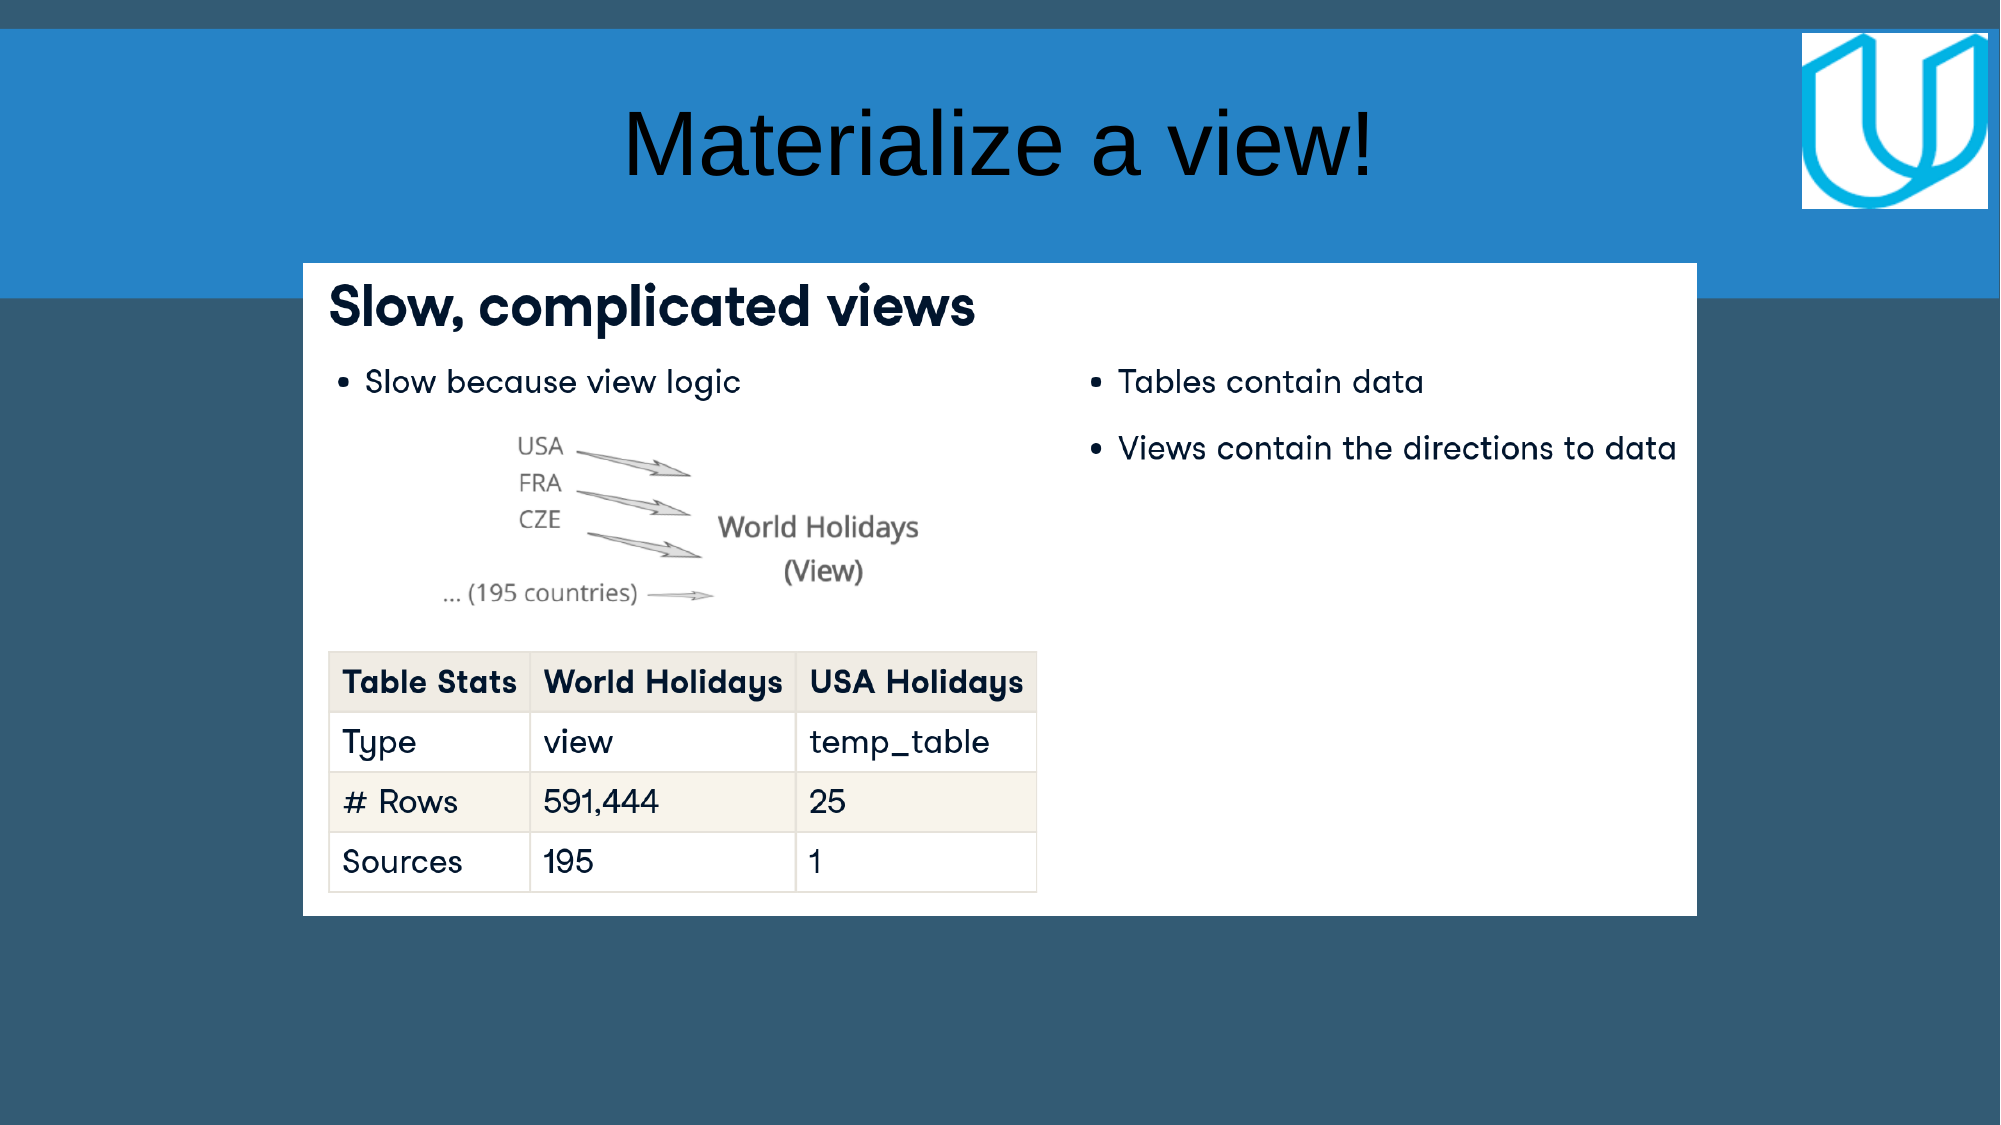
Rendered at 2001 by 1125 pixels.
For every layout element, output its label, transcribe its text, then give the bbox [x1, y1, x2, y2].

text_box Materialize a view! [99, 44, 1900, 233]
picture [1900, 124, 1988, 209]
picture [1932, 48, 1973, 166]
picture [1900, 175, 1911, 189]
picture [302, 262, 1697, 916]
picture [1802, 33, 1988, 167]
